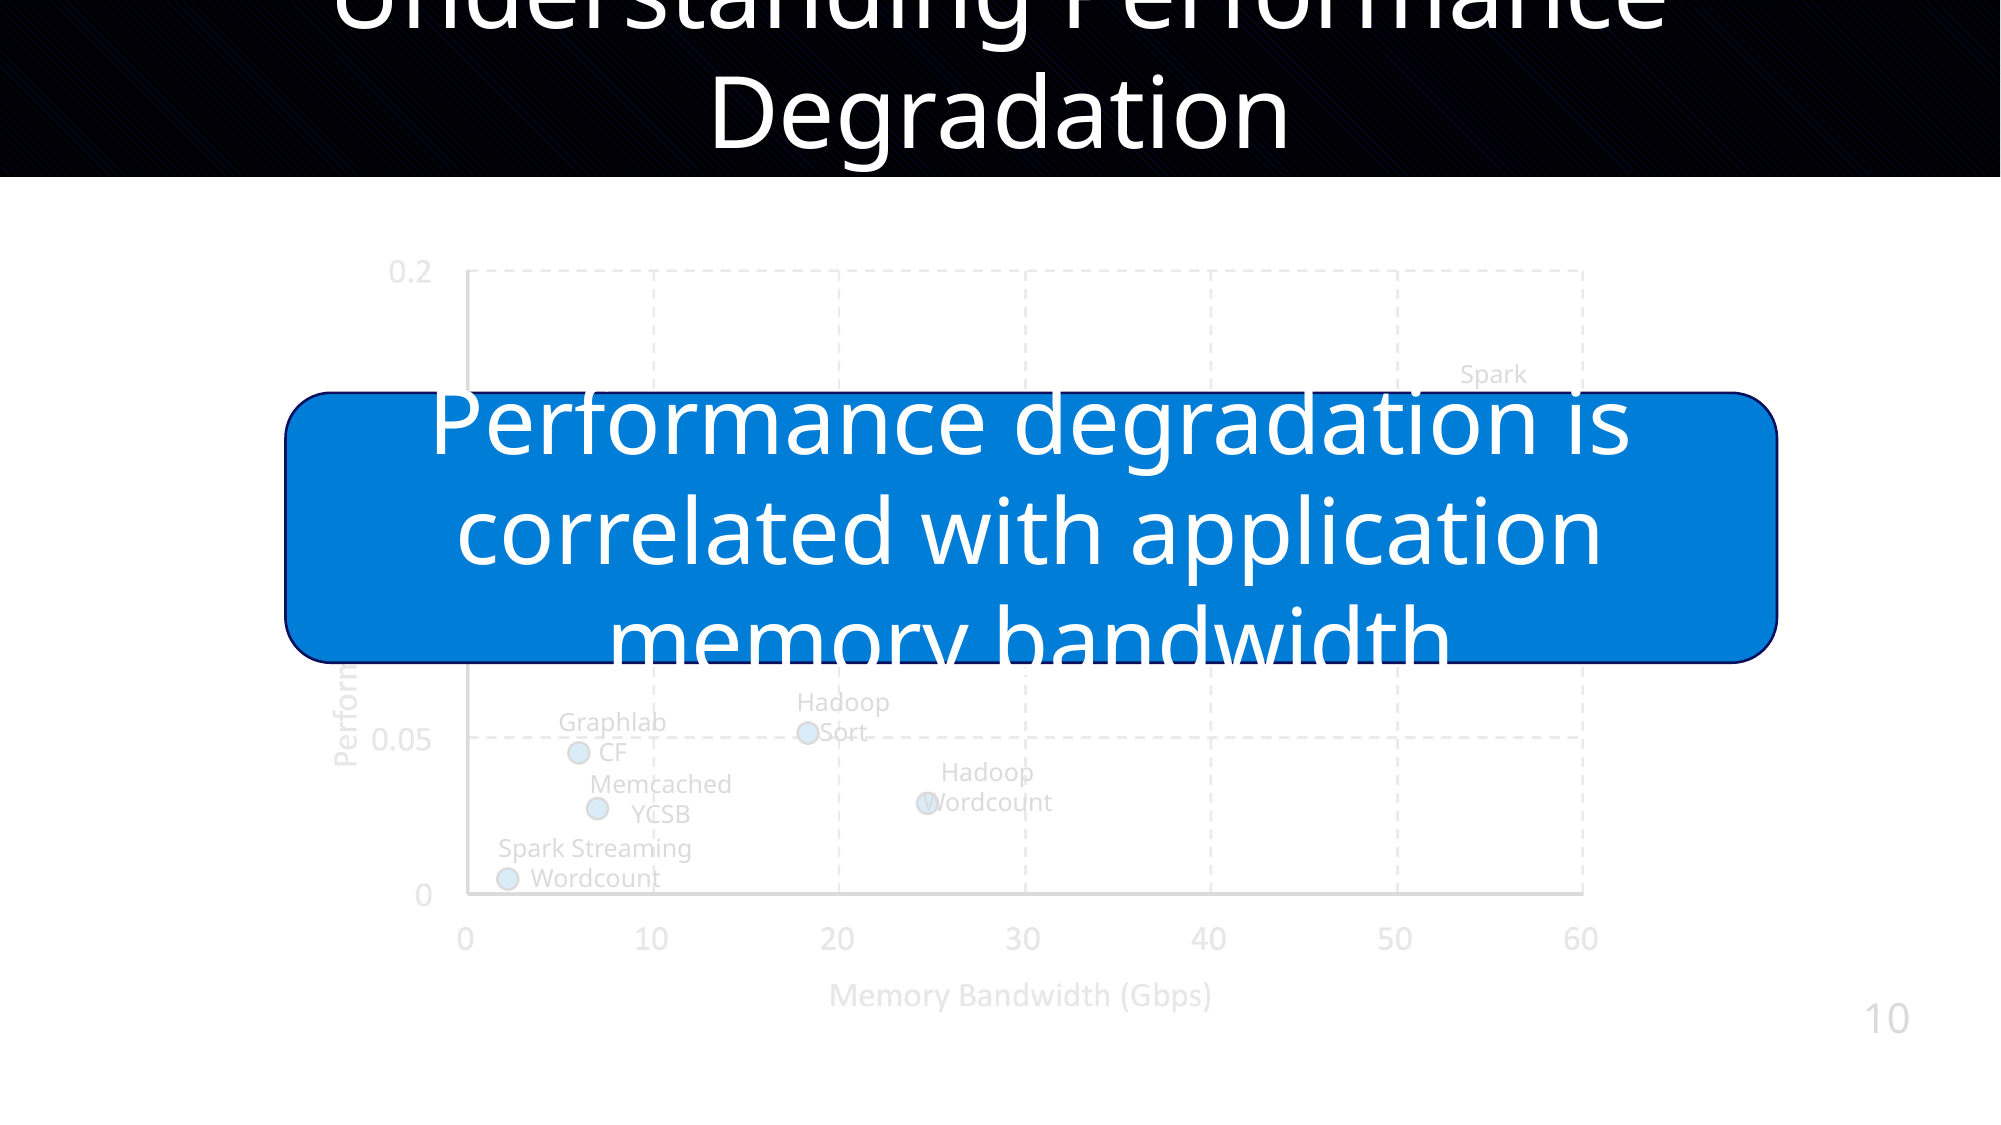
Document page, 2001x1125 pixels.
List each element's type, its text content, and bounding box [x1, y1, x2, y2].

title Understanding Performance Degradation [132, 16, 1868, 177]
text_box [36, 179, 2000, 1058]
